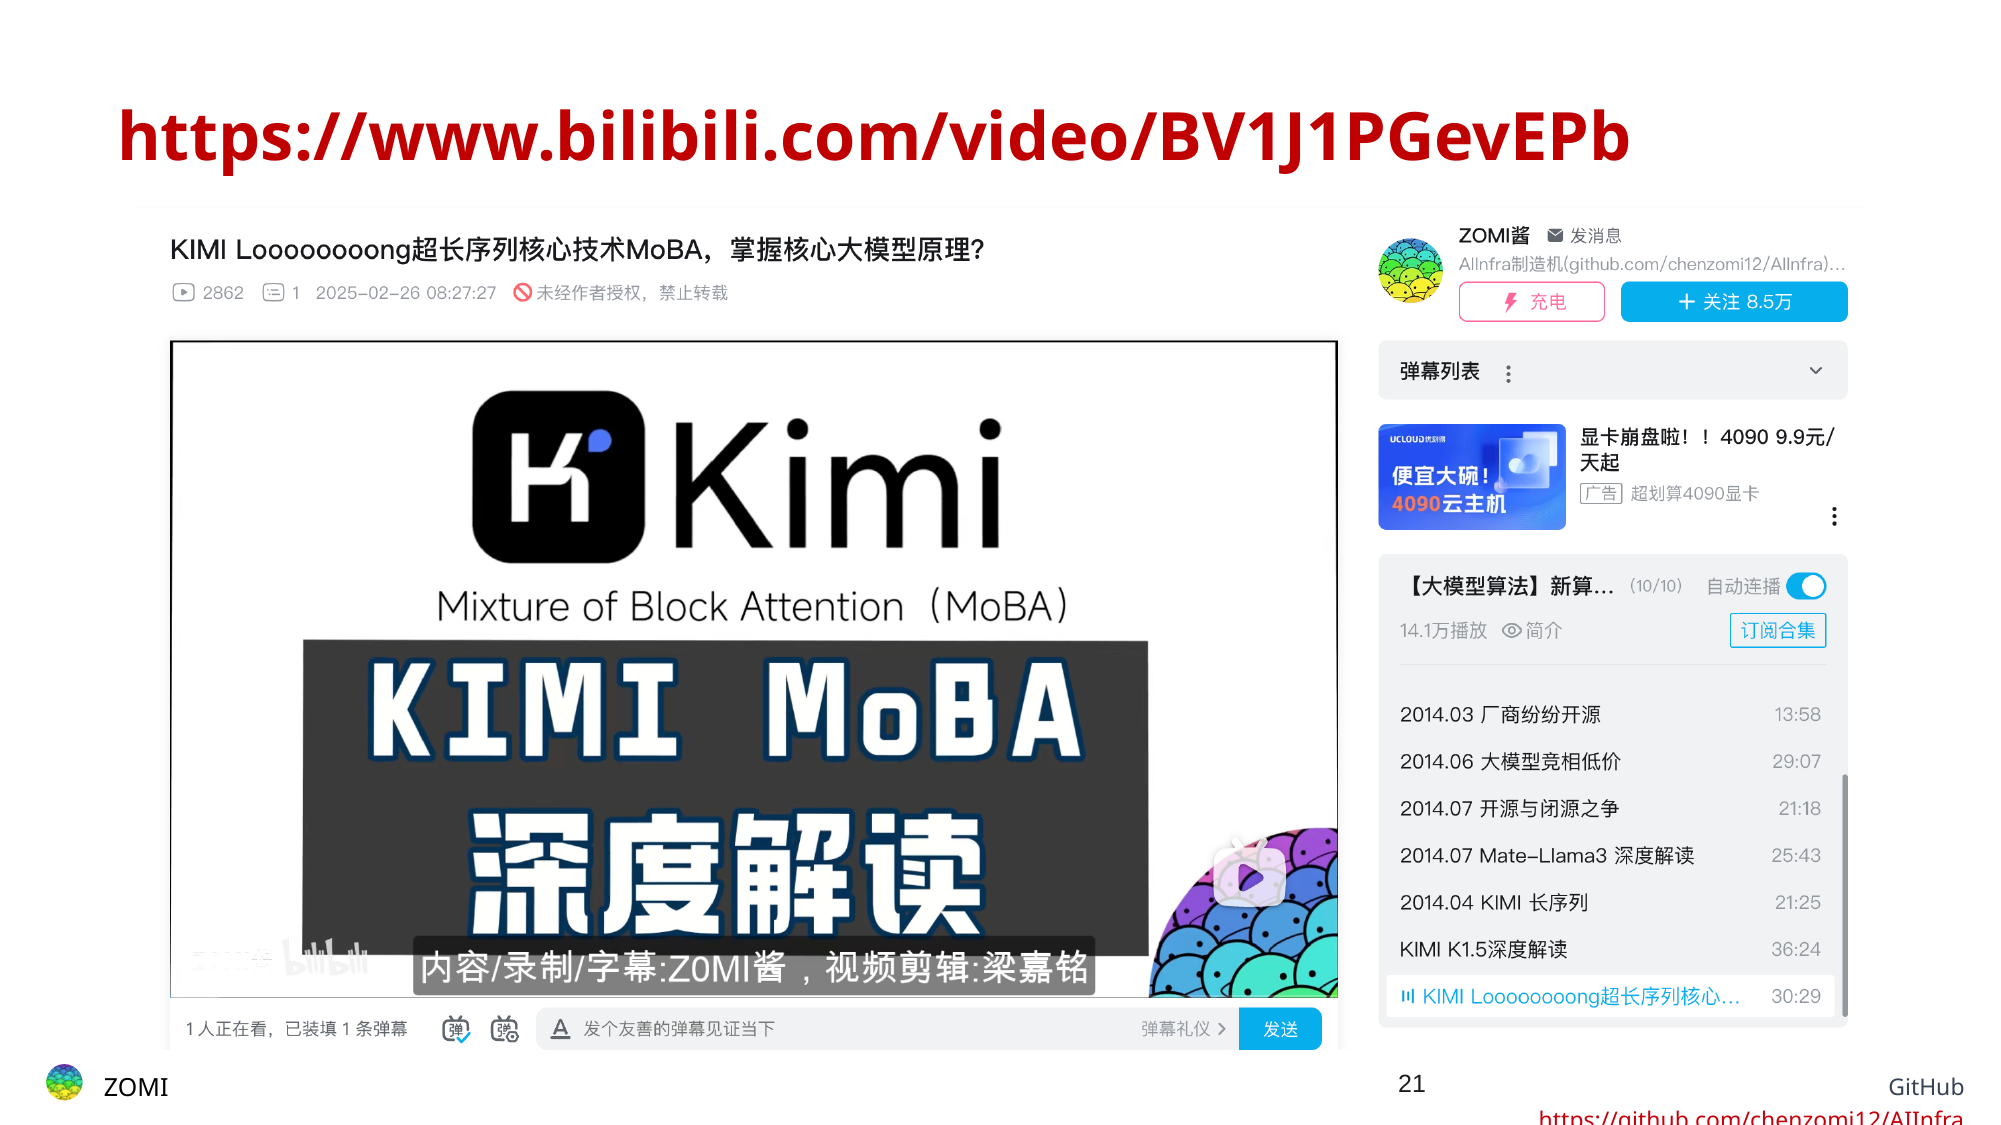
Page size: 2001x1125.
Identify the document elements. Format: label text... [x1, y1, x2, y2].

picture [47, 1065, 82, 1100]
title https://www.bilibili.com/video/BV1J1PGevEPb [102, 85, 1901, 183]
picture [135, 205, 1866, 1050]
